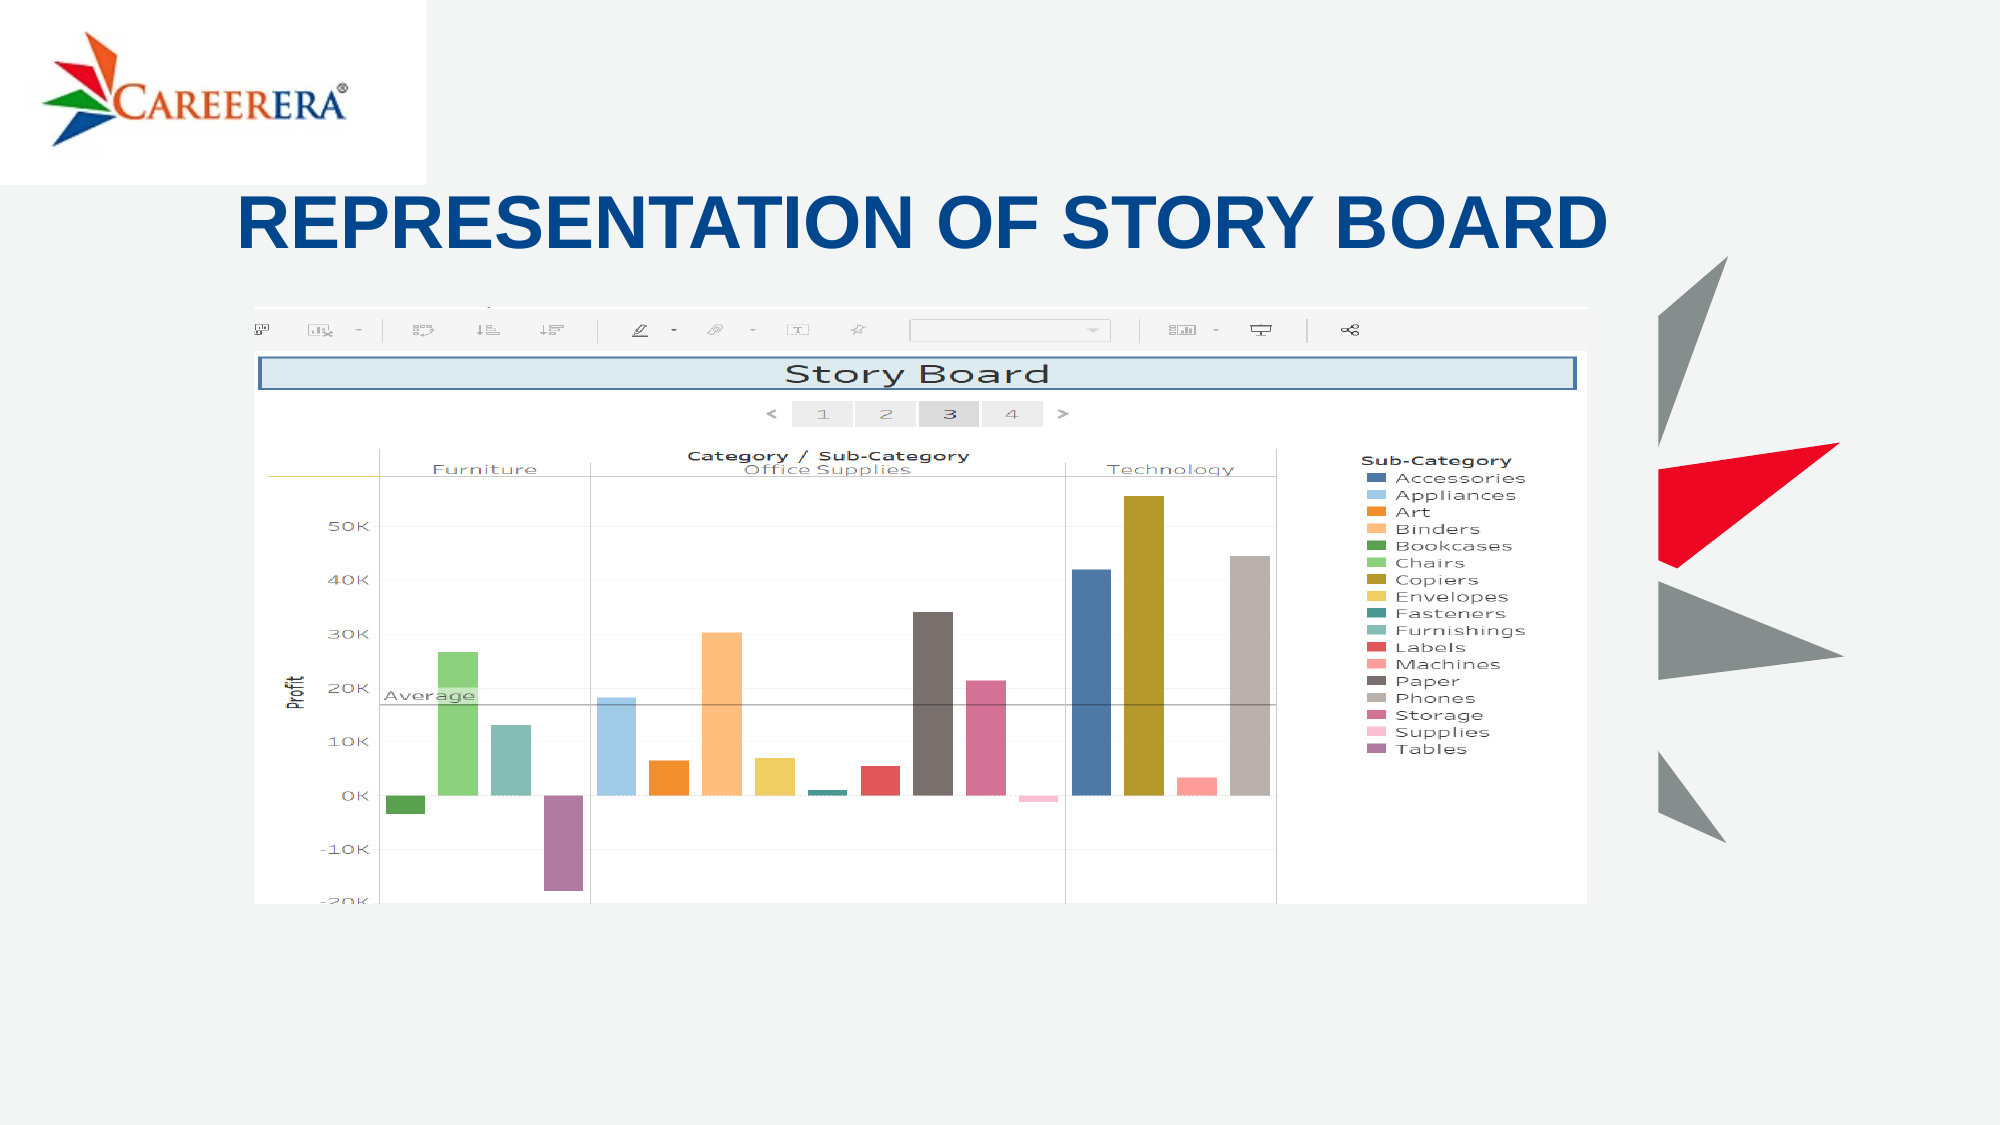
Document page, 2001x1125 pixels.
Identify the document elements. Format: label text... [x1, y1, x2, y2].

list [254, 307, 1588, 904]
picture [0, 0, 427, 186]
title REPRESENTATION OF STORY BOARD [133, 171, 1714, 278]
